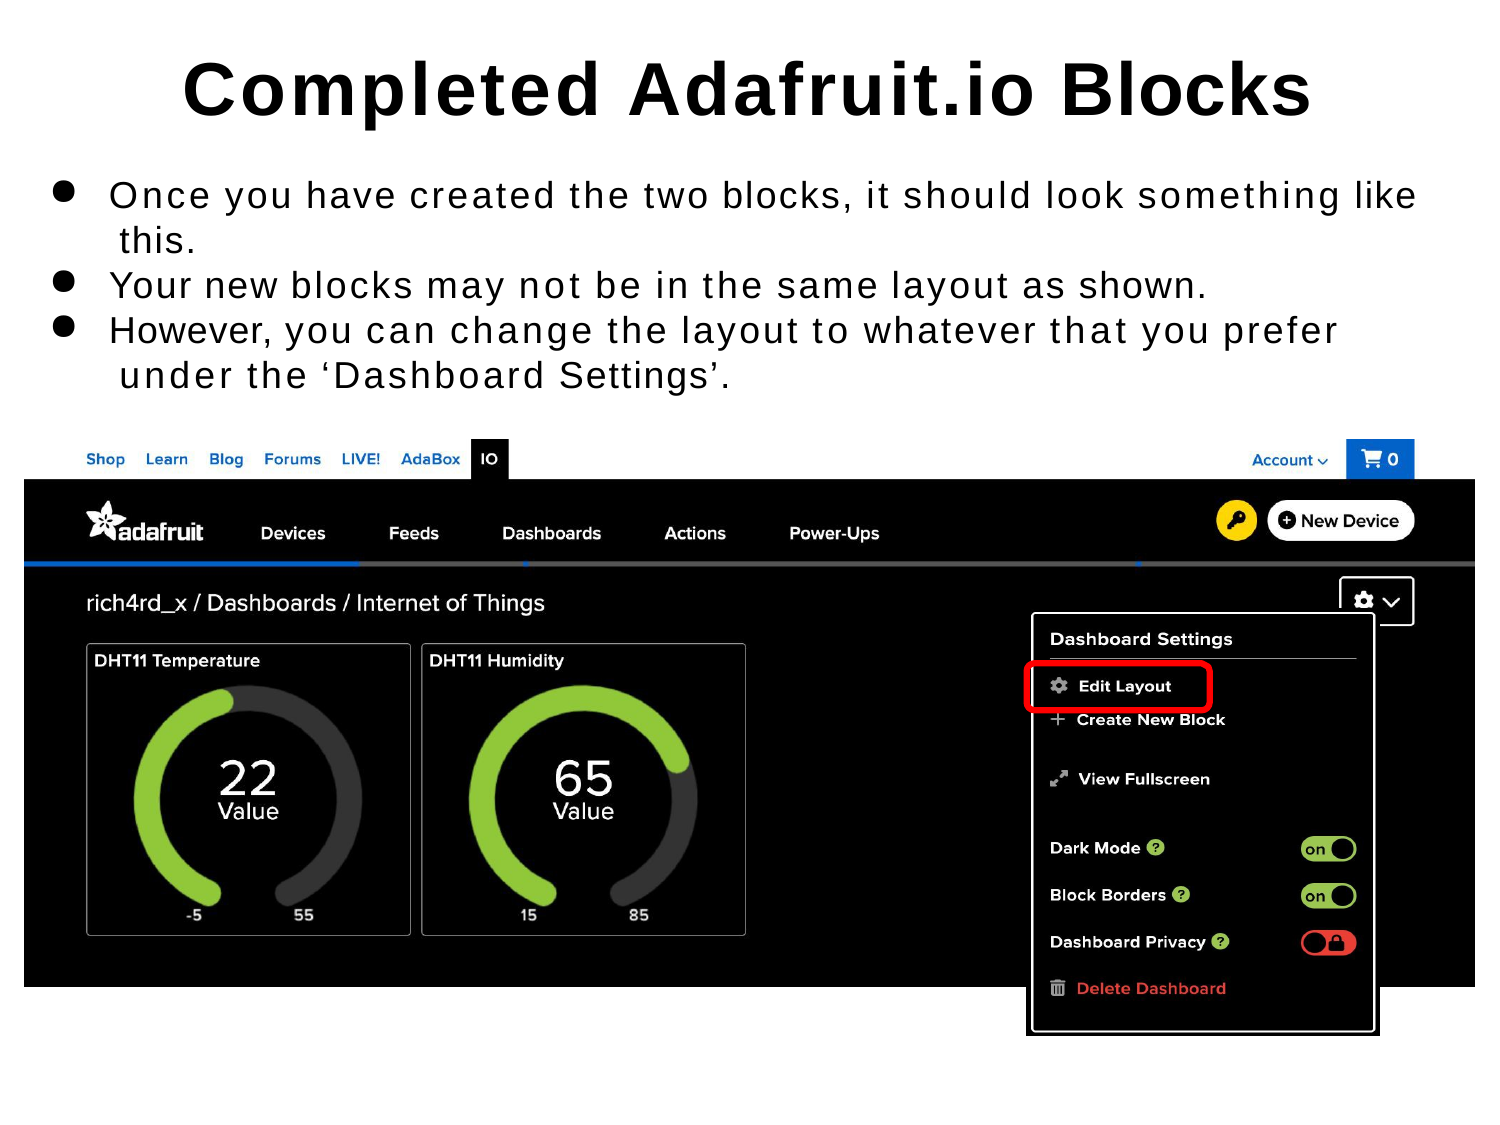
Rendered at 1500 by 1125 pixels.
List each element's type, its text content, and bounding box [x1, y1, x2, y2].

text_box Once you have created the two blocks, it should look something like this. Your new blocks may not be in the same layout as shown. However, you can change the layout to whatever that you prefer under the ‘Dashboard Settings’. [46, 169, 1426, 397]
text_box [24, 439, 1476, 1037]
title Completed Adafruit.io Blocks [180, 38, 1320, 169]
